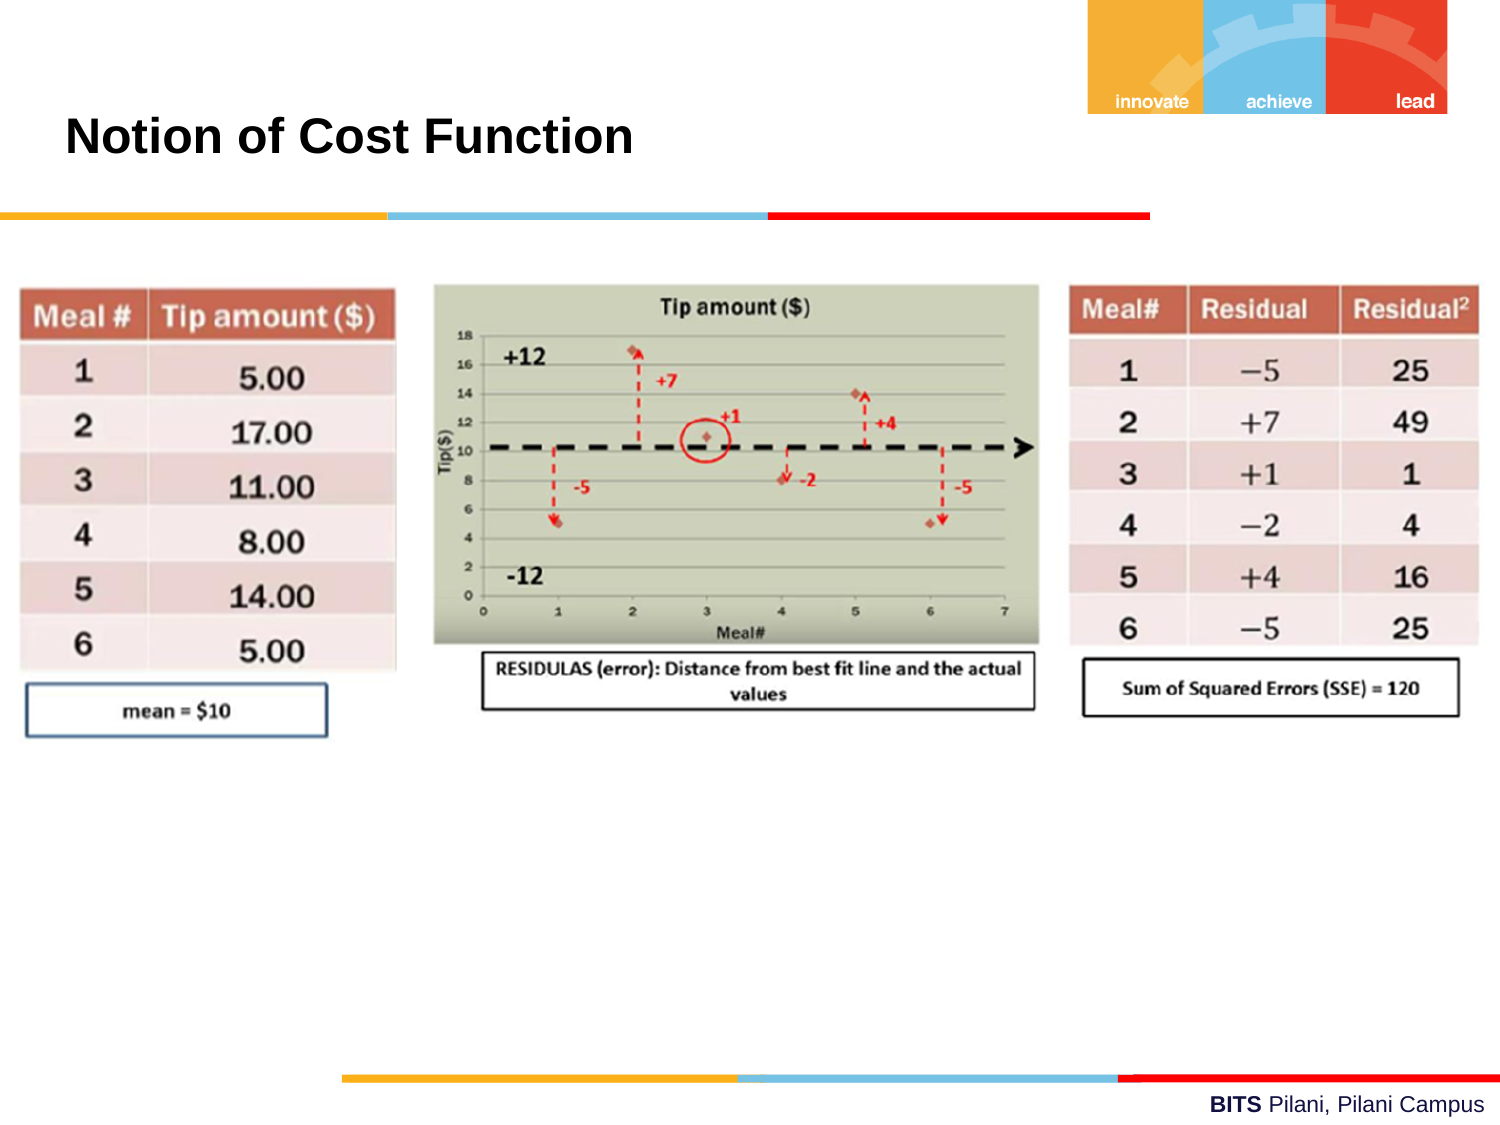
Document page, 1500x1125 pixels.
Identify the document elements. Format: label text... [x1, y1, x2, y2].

picture [0, 225, 1500, 757]
picture [1087, 0, 1448, 114]
list Notion of Cost Function [50, 24, 1400, 213]
